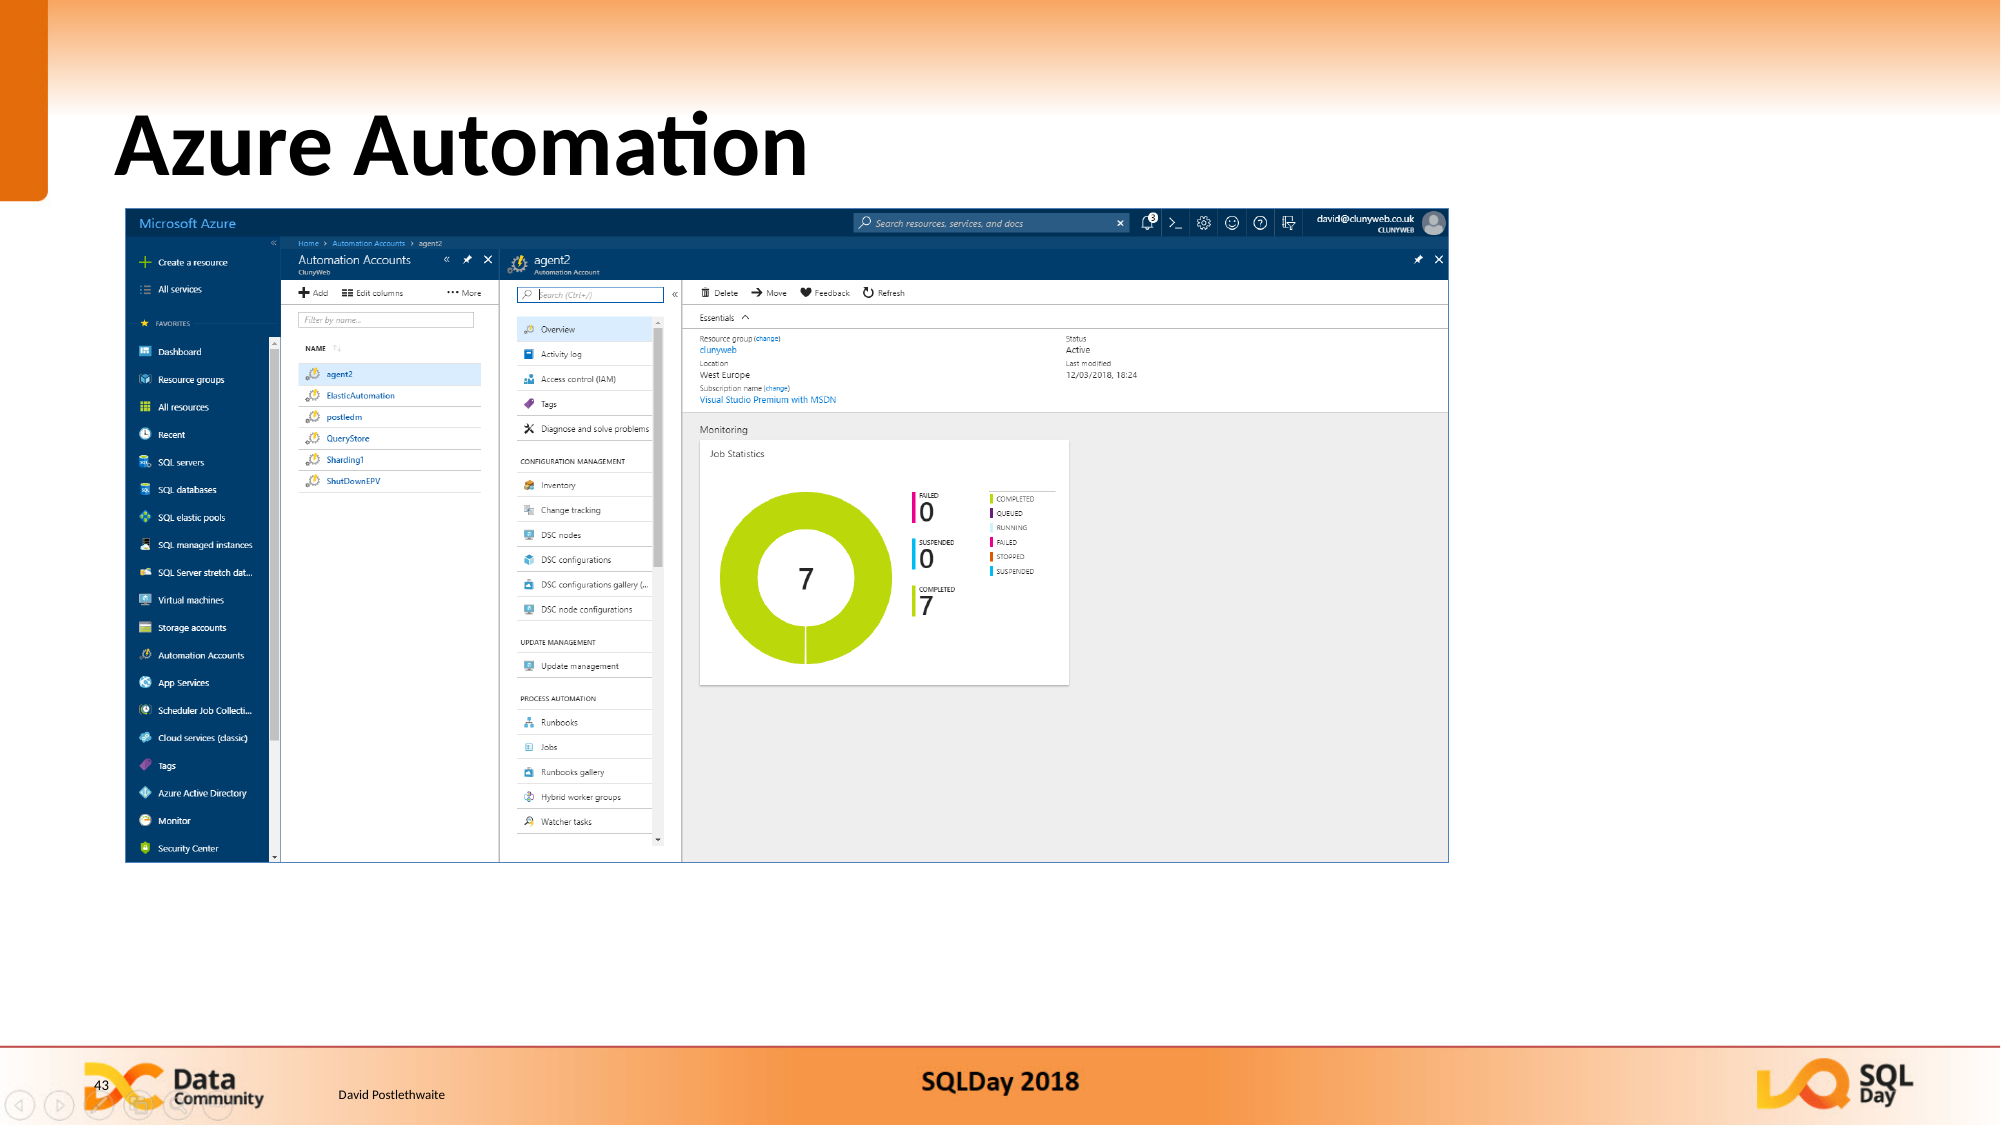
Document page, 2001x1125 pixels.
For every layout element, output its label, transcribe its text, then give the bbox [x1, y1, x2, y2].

picture [0, 0, 2001, 1125]
title Azure Automation [99, 45, 1900, 233]
